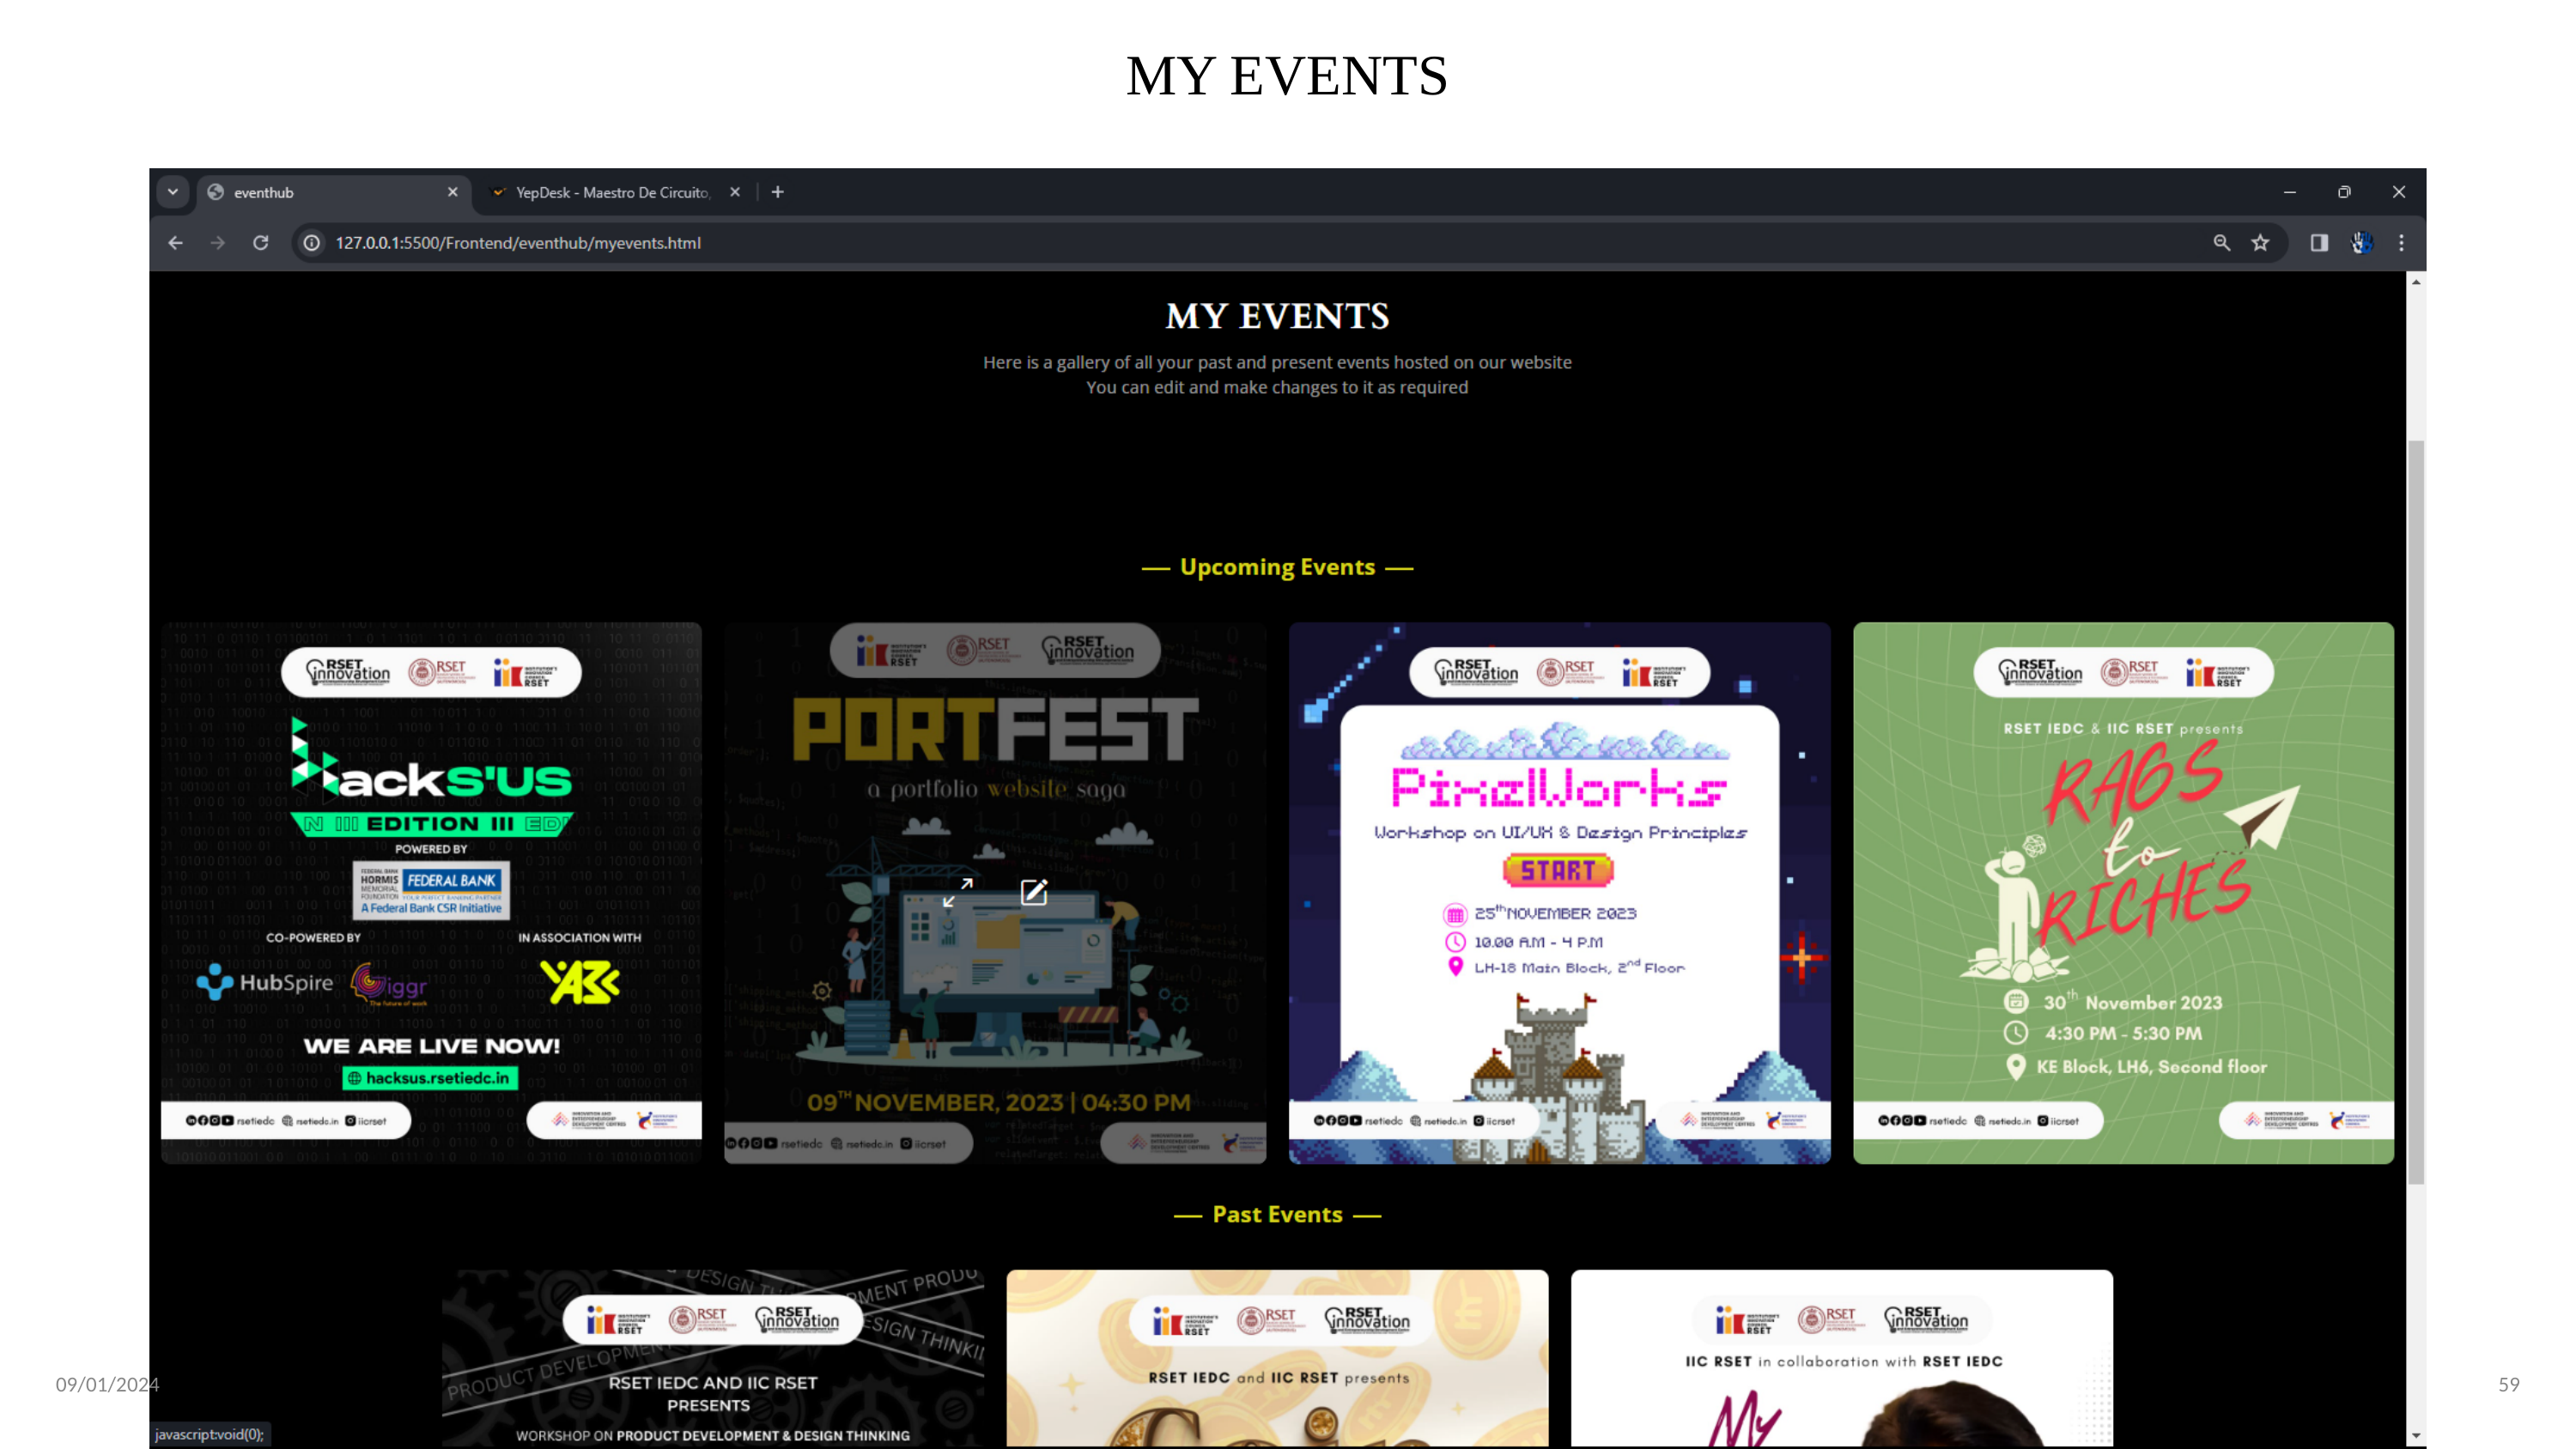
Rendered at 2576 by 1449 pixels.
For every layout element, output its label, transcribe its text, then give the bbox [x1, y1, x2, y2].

text_box MY EVENTS [0, 24, 2576, 119]
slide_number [43, 1358, 144, 1410]
slide_number ‹#› [2433, 1358, 2533, 1410]
picture [149, 168, 2427, 1449]
